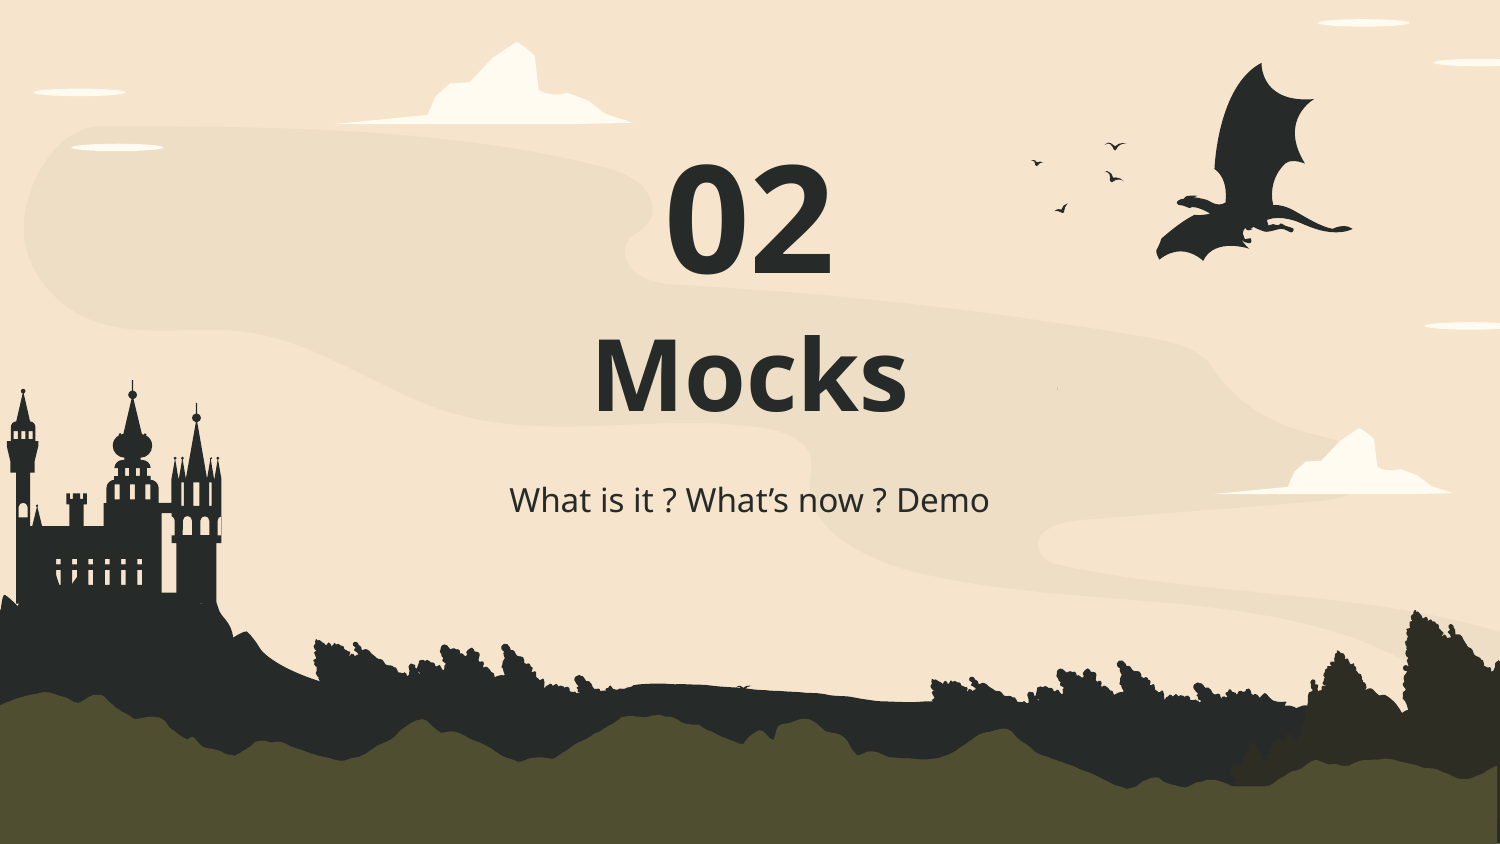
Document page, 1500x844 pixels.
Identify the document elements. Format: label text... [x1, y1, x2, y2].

title 02 [491, 144, 1009, 283]
subtitle What is it ? What’s now ? Demo [484, 463, 1016, 581]
title Mocks [225, 302, 1275, 441]
